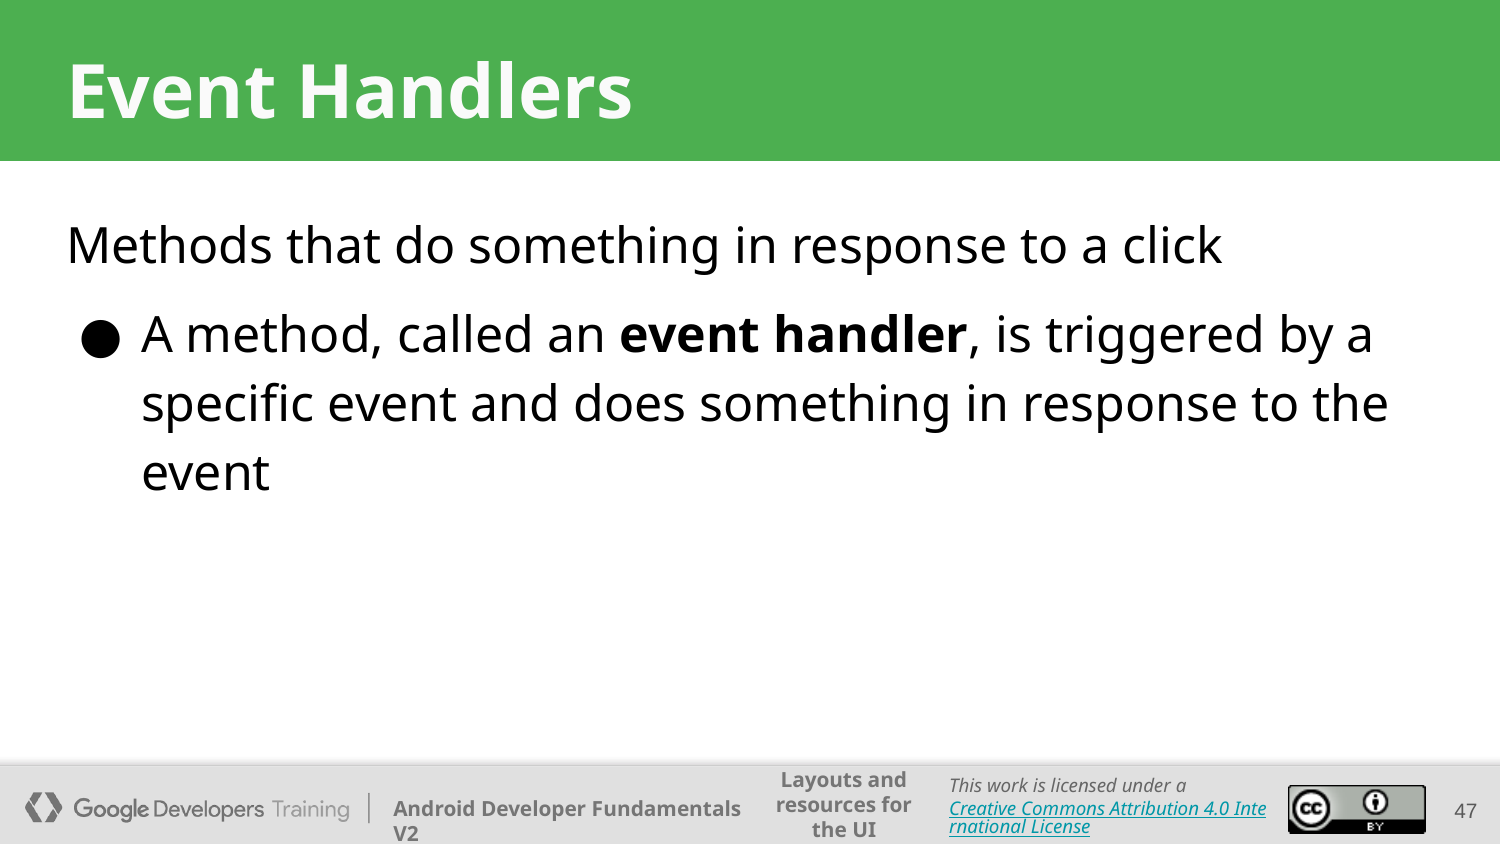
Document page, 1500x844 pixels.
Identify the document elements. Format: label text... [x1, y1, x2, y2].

picture [0, 161, 1500, 844]
slide_number 47 [1402, 777, 1493, 842]
title Event Handlers [51, 28, 1449, 122]
list Methods that do something in response to a click A method, called an event handler, is triggered by a specific event and does something in response to the event [51, 189, 1449, 712]
